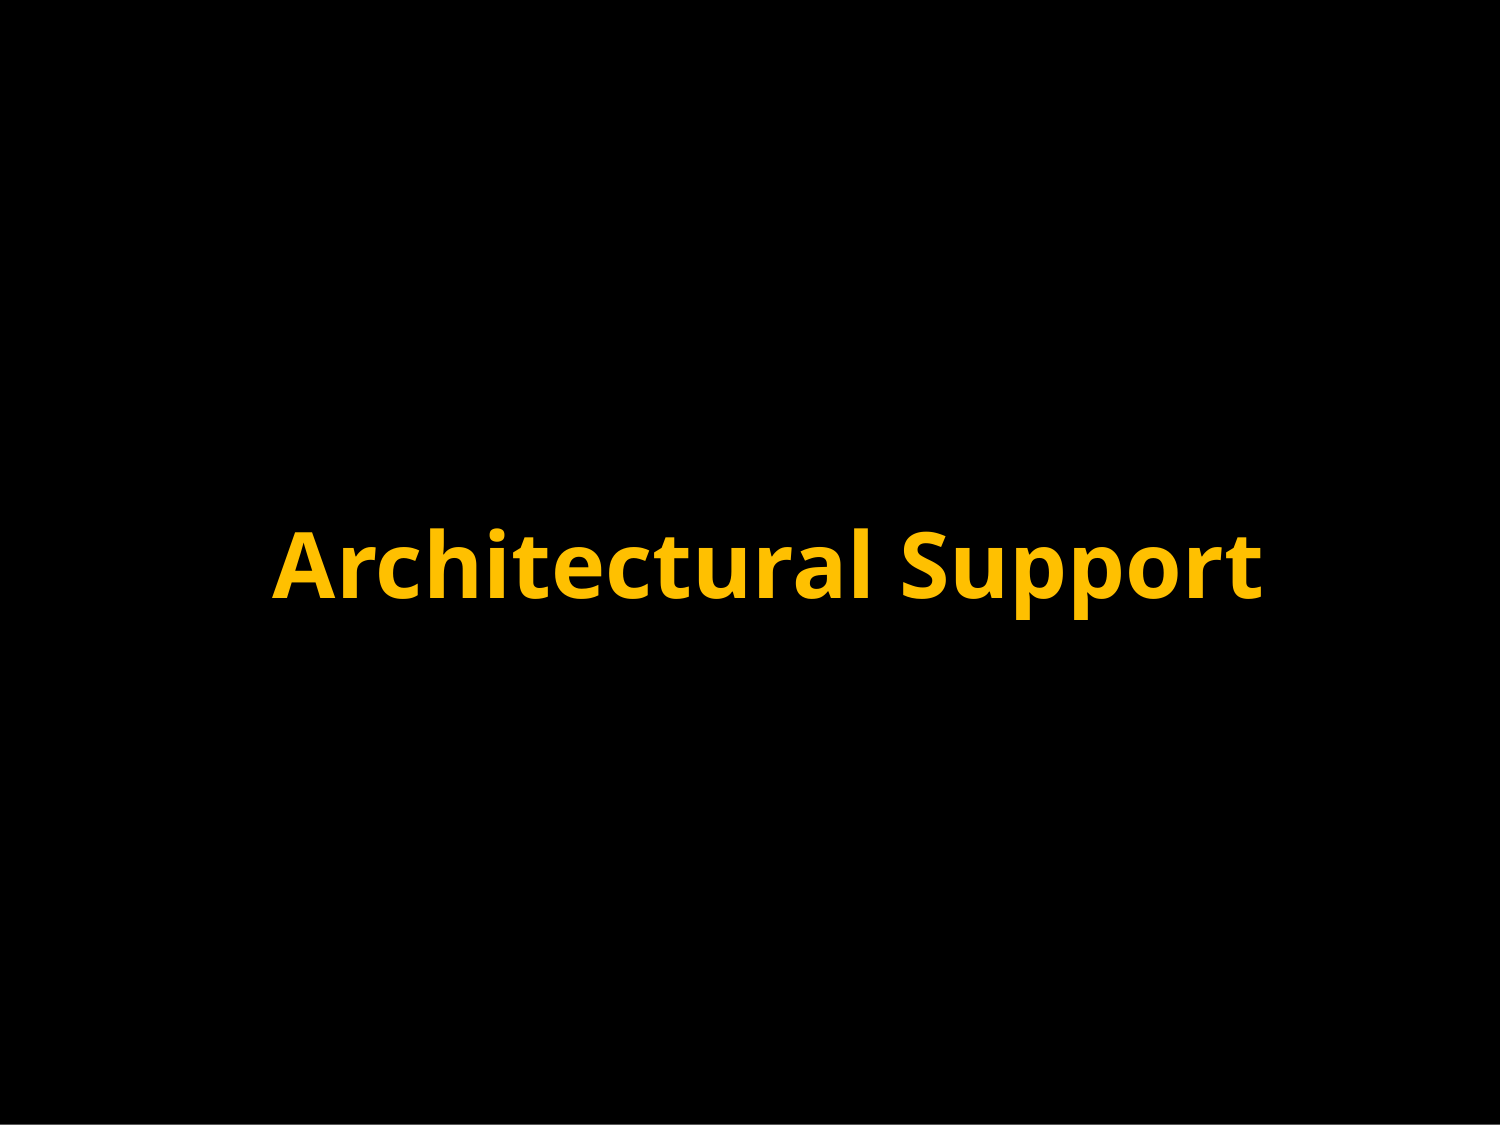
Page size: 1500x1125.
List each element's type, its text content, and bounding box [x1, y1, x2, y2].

text_box Architectural Support [0, 0, 1500, 1125]
